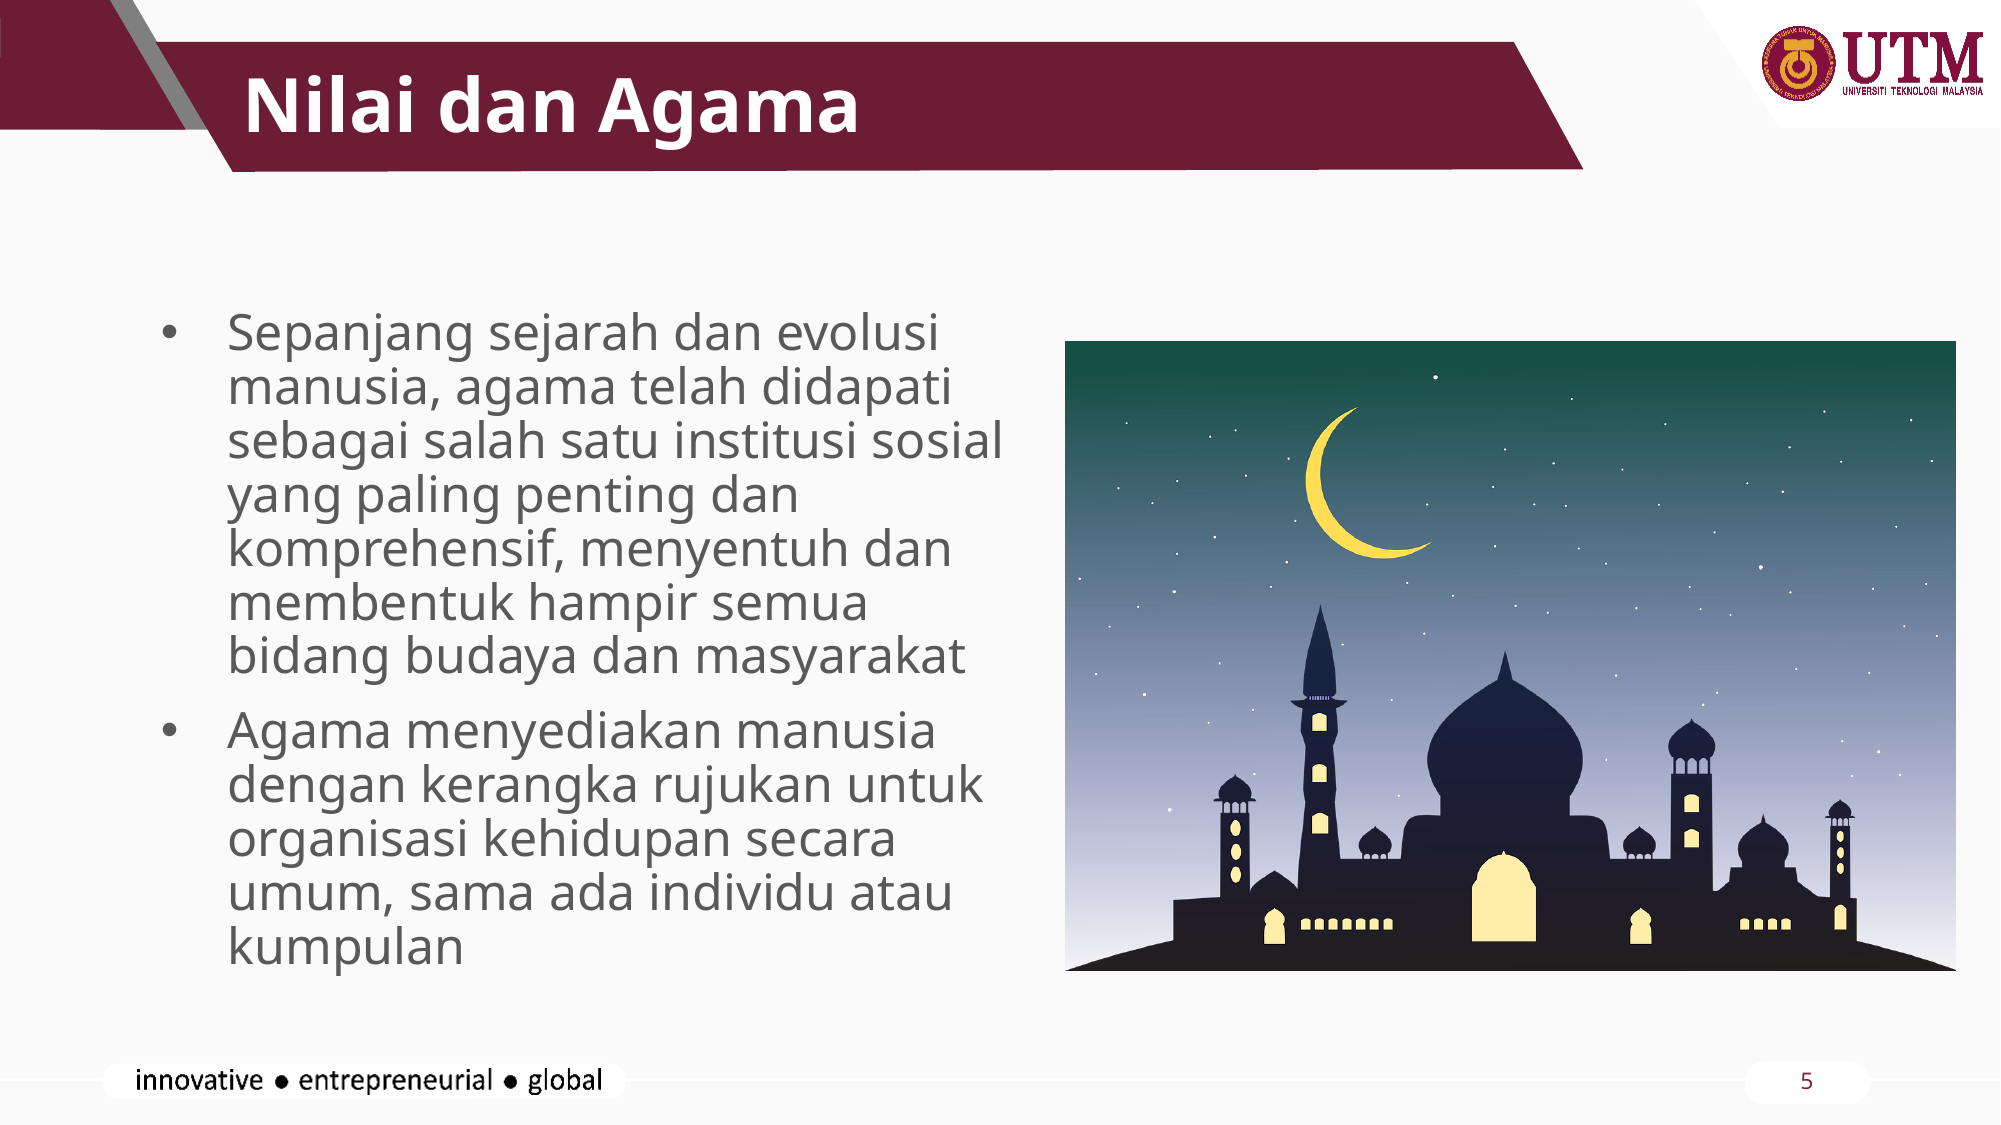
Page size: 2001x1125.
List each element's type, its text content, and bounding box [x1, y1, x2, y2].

picture [1953, 26, 1983, 101]
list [1065, 341, 1956, 972]
picture [137, 1068, 601, 1095]
text_box Nilai dan Agama [227, 0, 1953, 218]
text_box Sepanjang sejarah dan evolusi manusia, agama telah didapati sebagai salah satu institusi sosial yang paling penting dan komprehensif, menyentuh dan membentuk hampir semua bidang budaya dan masyarakat Agama menyediakan manusia dengan kerangka rujukan untuk organisasi kehidupan secara umum, sama ada individu atau kumpulan [137, 299, 1028, 1014]
slide_number 5 [1744, 1055, 1869, 1108]
